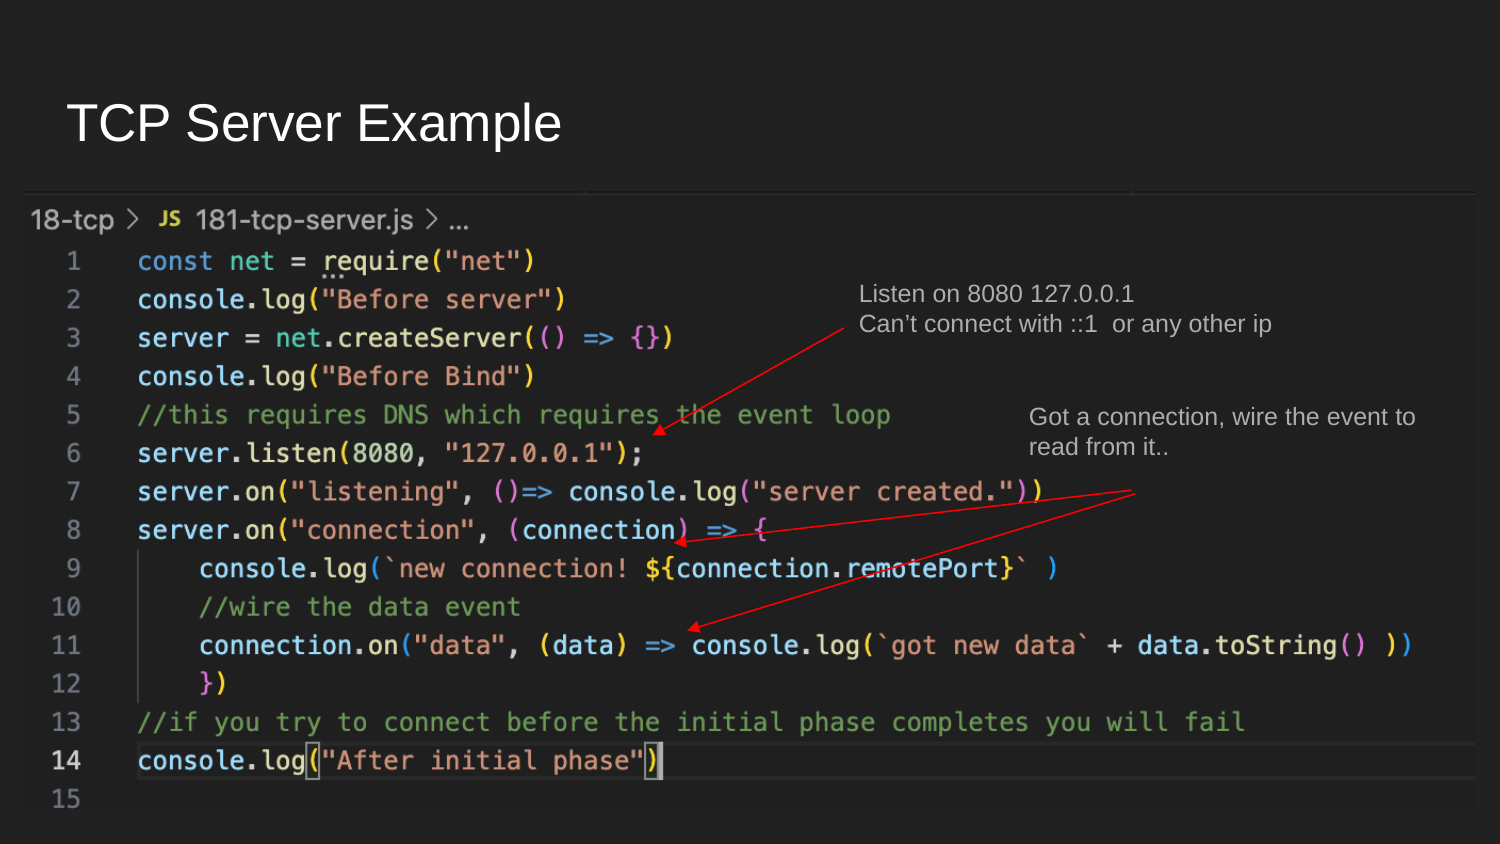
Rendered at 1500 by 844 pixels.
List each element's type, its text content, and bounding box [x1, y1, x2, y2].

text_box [652, 327, 844, 436]
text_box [673, 489, 1132, 544]
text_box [686, 493, 1136, 631]
title TCP Server Example [51, 72, 1449, 167]
picture [24, 191, 1476, 810]
